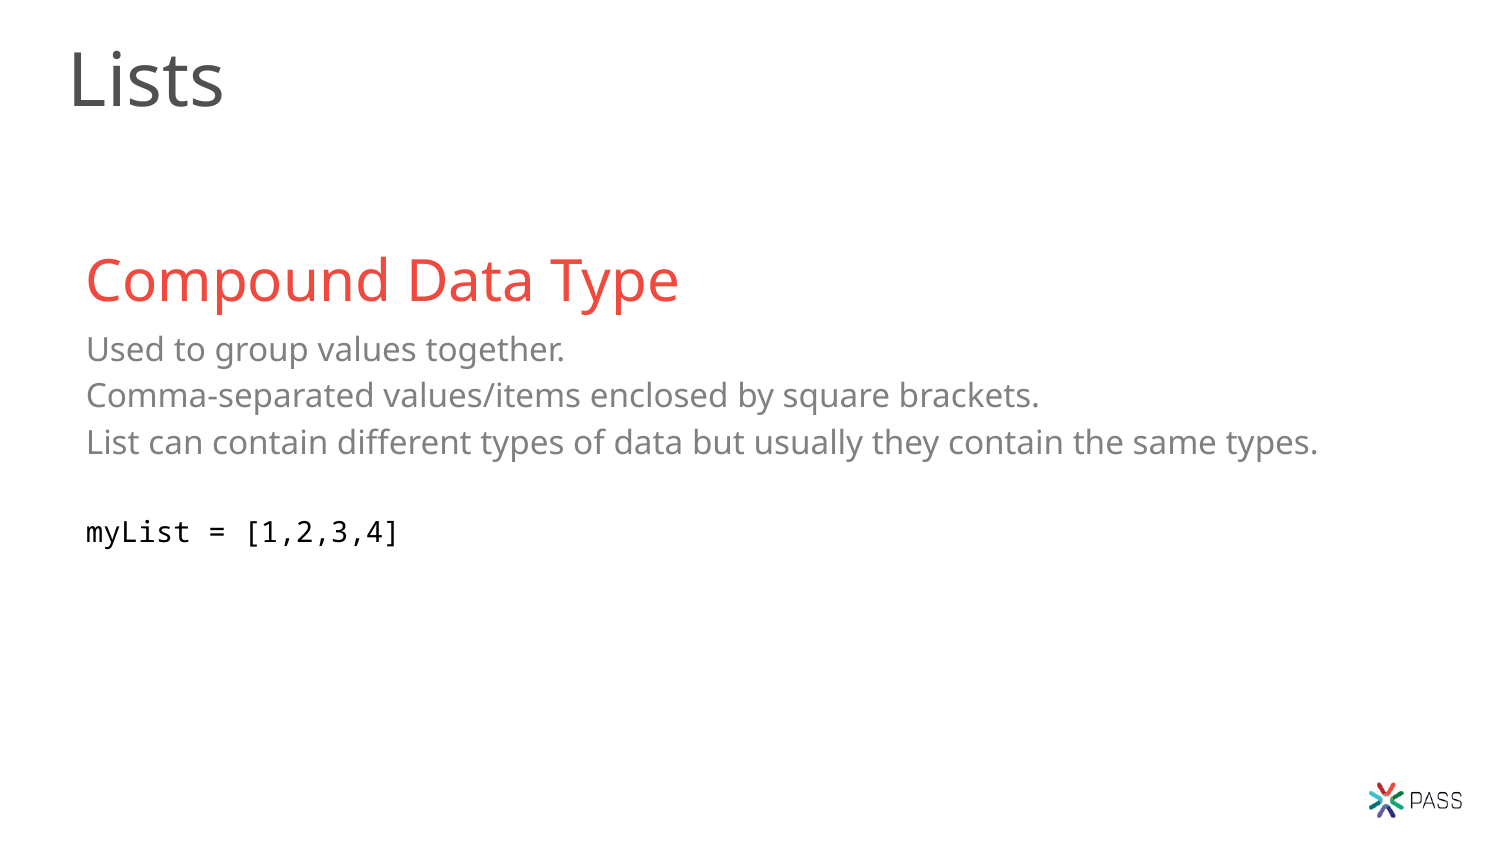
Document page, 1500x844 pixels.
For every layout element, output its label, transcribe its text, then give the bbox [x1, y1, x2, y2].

title Lists [52, 41, 1444, 142]
list Used to group values together. Comma-separated values/items enclosed by square brackets. List can contain different types of data but usually they contain the same types. myList = [1,2,3,4] [70, 320, 1426, 767]
list Compound Data Type [70, 246, 1426, 320]
picture [1367, 780, 1463, 820]
